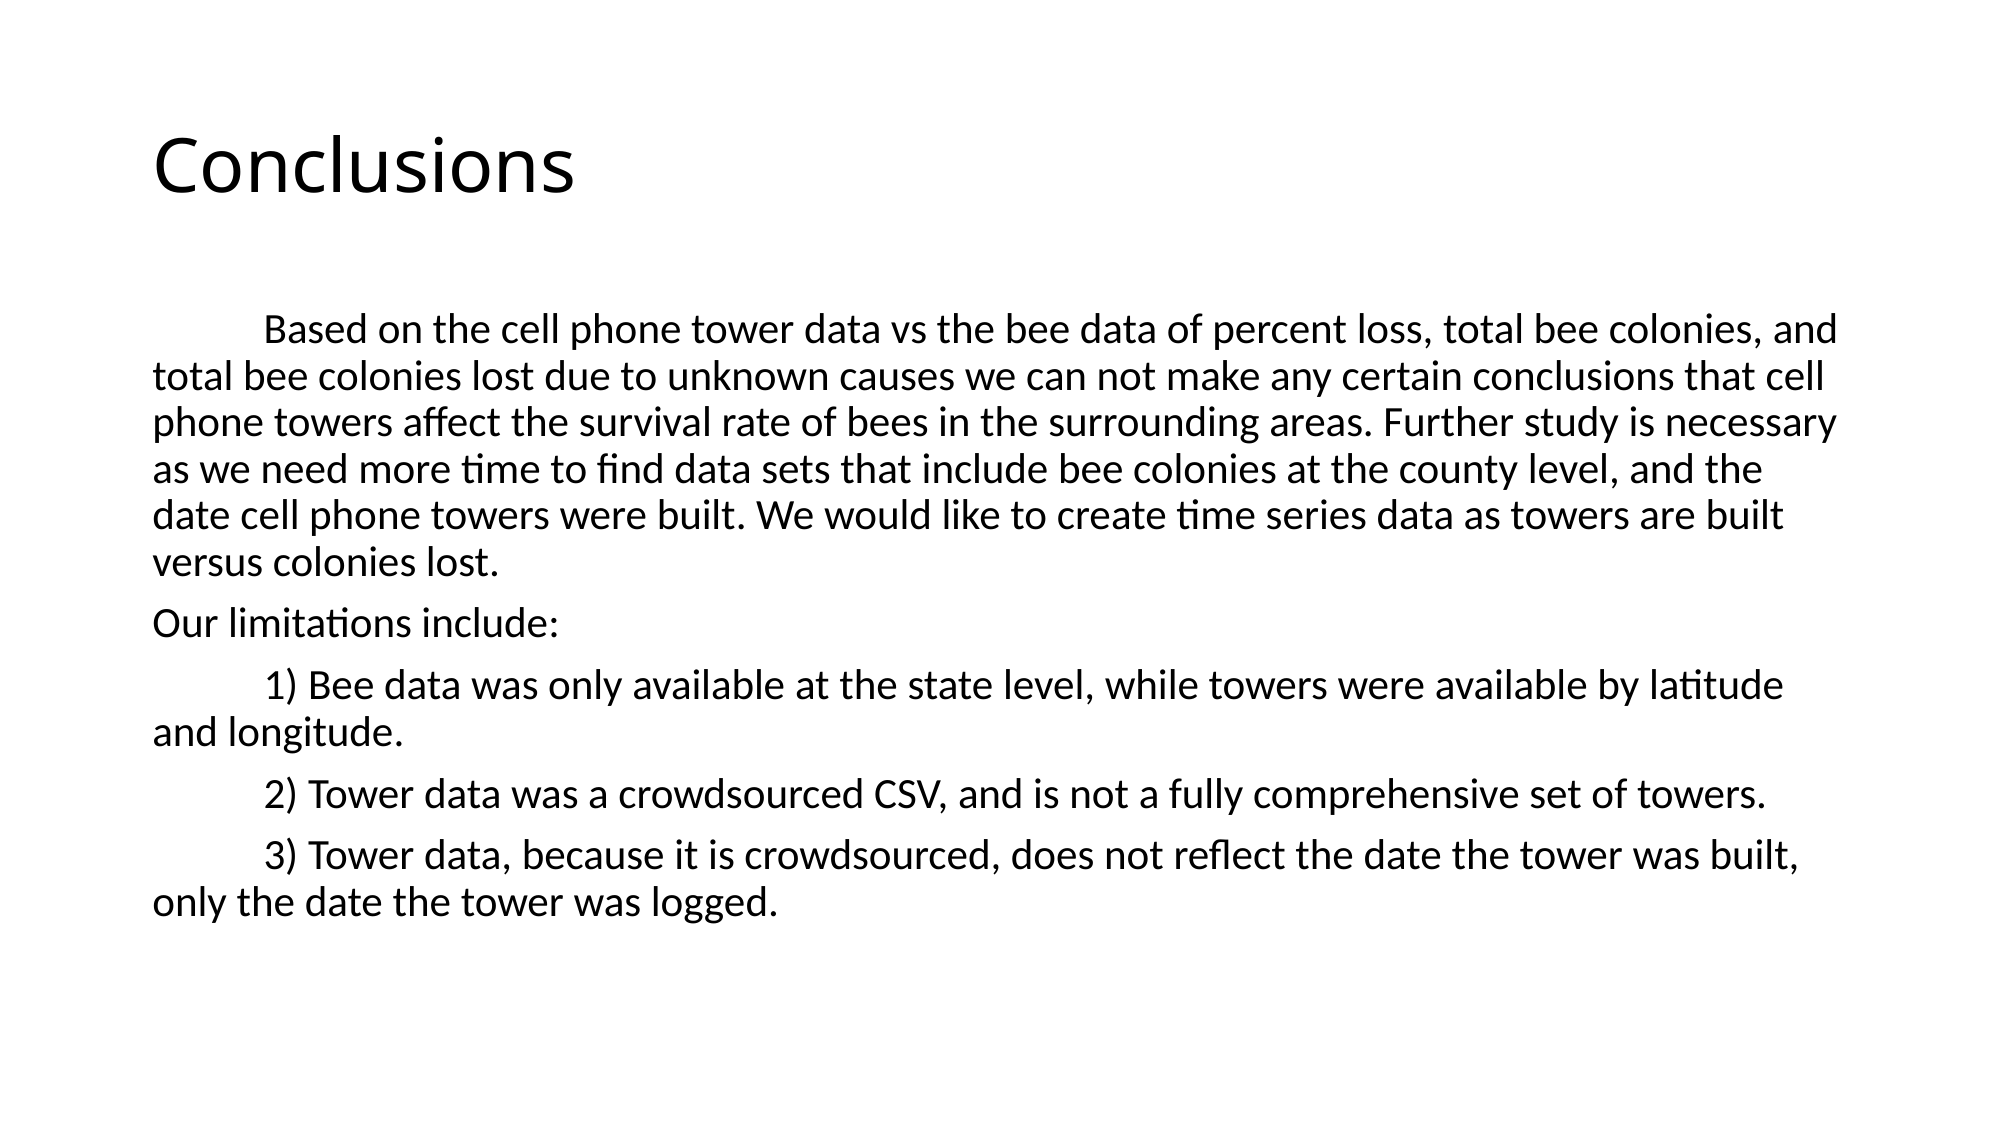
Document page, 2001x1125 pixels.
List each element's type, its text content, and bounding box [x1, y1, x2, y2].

list Based on the cell phone tower data vs the bee data of percent loss, total bee colonies, and total bee colonies lost due to unknown causes we can not make any certain conclusions that cell phone towers affect the survival rate of bees in the surrounding areas. Further study is necessary as we need more time to find data sets that include bee colonies at the county level, and the date cell phone towers were built. We would like to create time series data as towers are built versus colonies lost. Our limitations include: 1) Bee data was only available at the state level, while towers were available by latitude and longitude. 2) Tower data was a crowdsourced CSV, and is not a fully comprehensive set of towers. 3) Tower data, because it is crowdsourced, does not reflect the date the tower was built, only the date the tower was logged. [137, 299, 1863, 1014]
title Conclusions [137, 59, 1863, 278]
